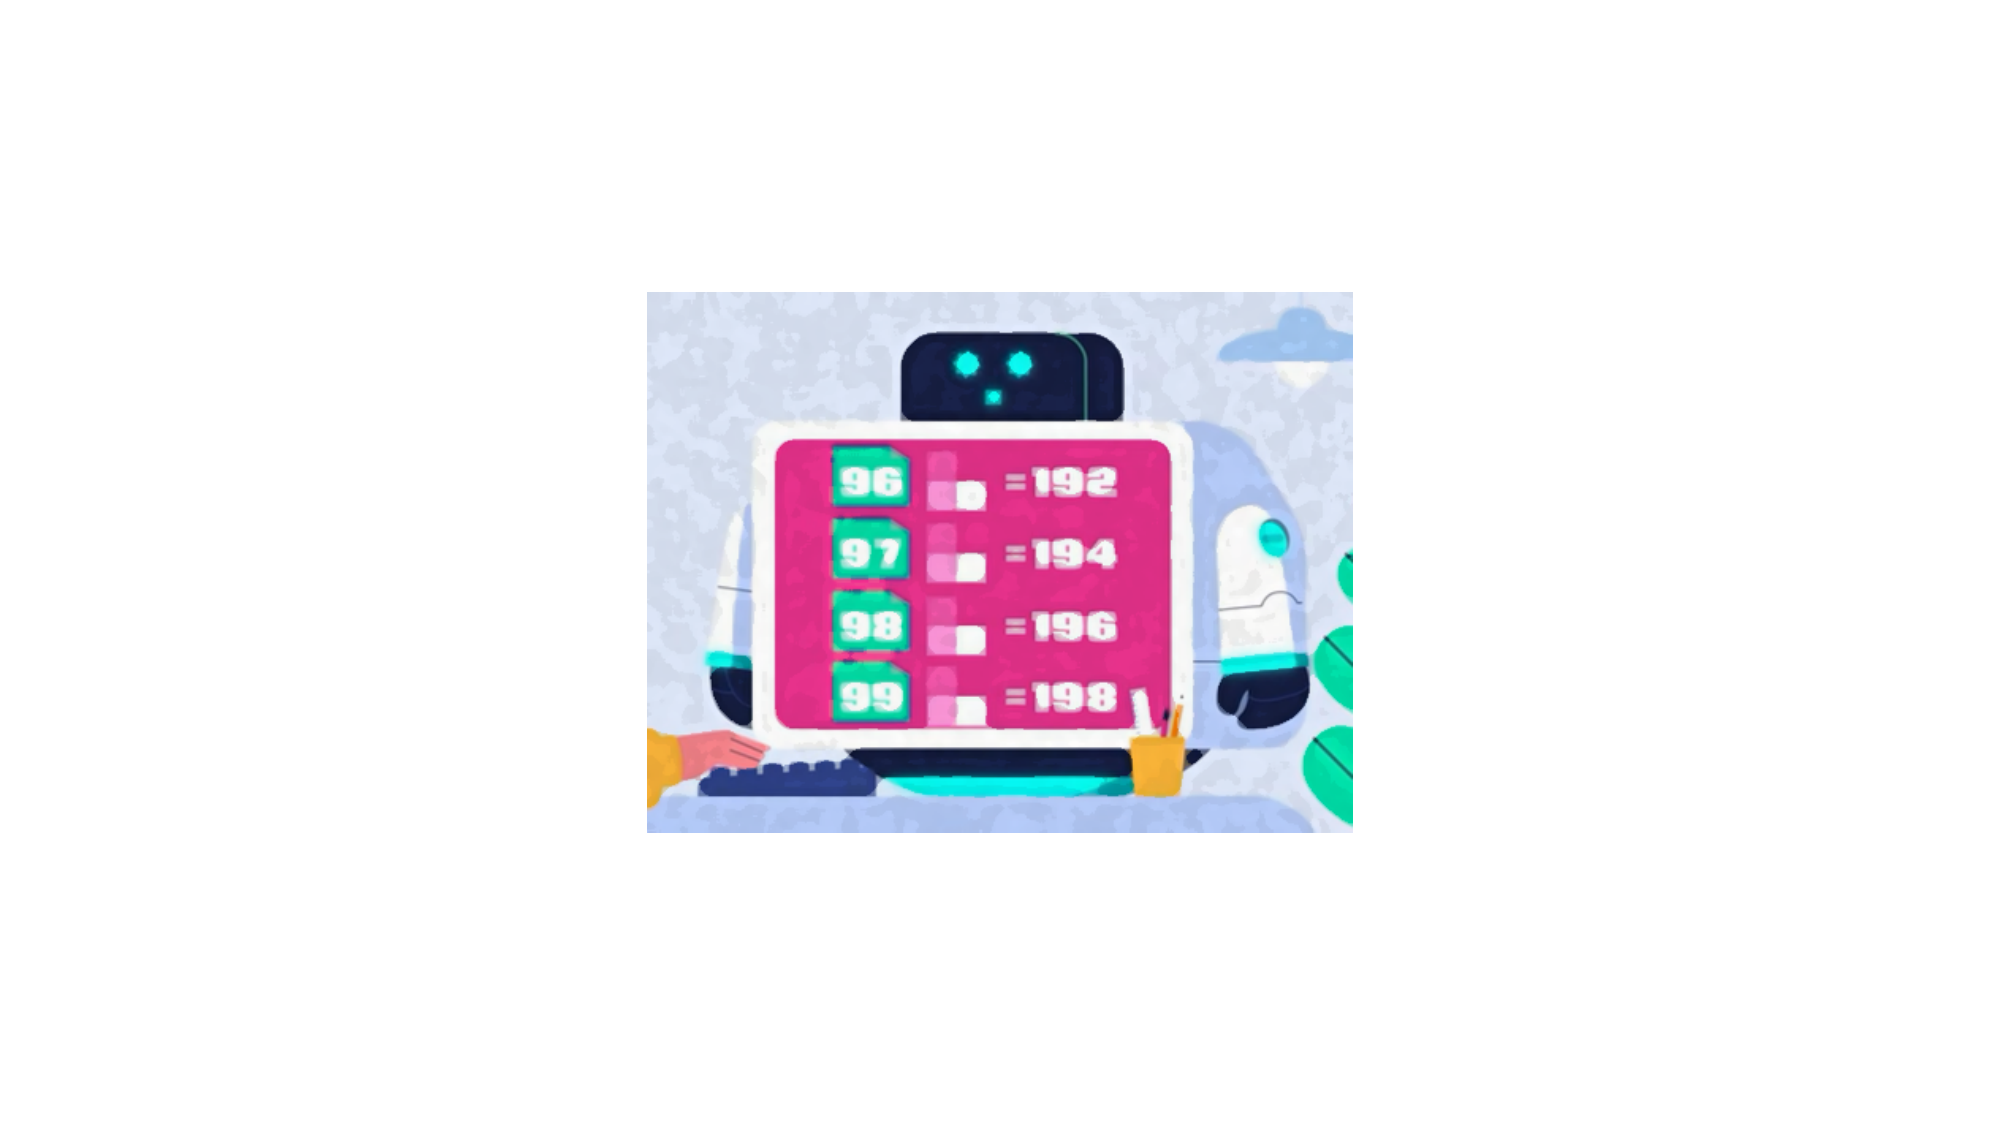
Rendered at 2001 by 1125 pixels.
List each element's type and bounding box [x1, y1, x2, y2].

picture [647, 292, 1353, 833]
